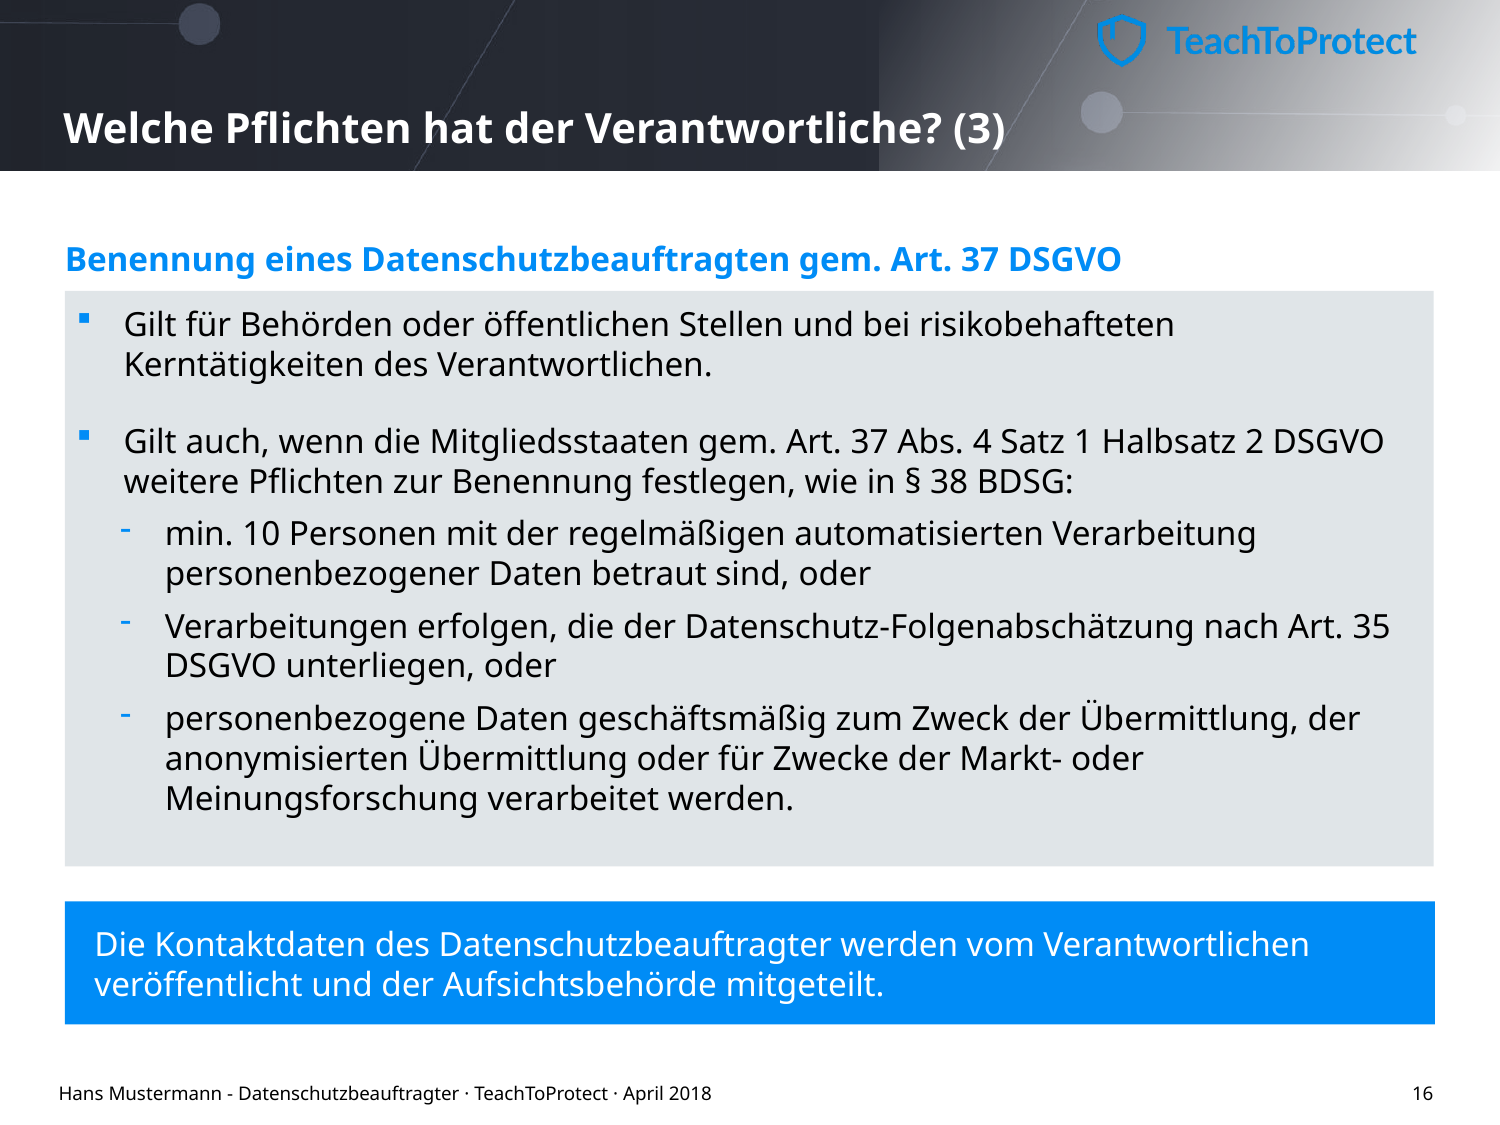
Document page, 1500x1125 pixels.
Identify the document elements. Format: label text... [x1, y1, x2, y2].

title Welche Pflichten hat der Verantwortliche? (3) [63, 20, 1027, 153]
text_box Die Kontaktdaten des Datenschutzbeauftragter werden vom Verantwortlichen veröffentlicht und der Aufsichtsbehörde mitgeteilt. [64, 901, 1435, 1025]
text_box Benennung eines Datenschutzbeauftragten gem. Art. 37 DSGVO [64, 226, 1348, 282]
text_box Gilt für Behörden oder öffentlichen Stellen und bei risikobehafteten Kerntätigkeiten des Verantwortlichen. Gilt auch, wenn die Mitgliedsstaaten gem. Art. 37 Abs. 4 Satz 1 Halbsatz 2 DSGVO weitere Pflichten zur Benennung festlegen, wie in § 38 BDSG: min. 10 Personen mit der regelmäßigen automatisierten Verarbeitung personenbezogener Daten betraut sind, oder Verarbeitungen erfolgen, die der Datenschutz-Folgenabschätzung nach Art. 35 DSGVO unterliegen, oder personenbezogene Daten geschäftsmäßig zum Zweck der Übermittlung, der anonymisierten Übermittlung oder für Zwecke der Markt- oder Meinungsforschung verarbeitet werden. [64, 290, 1434, 867]
picture [1095, 11, 1418, 68]
